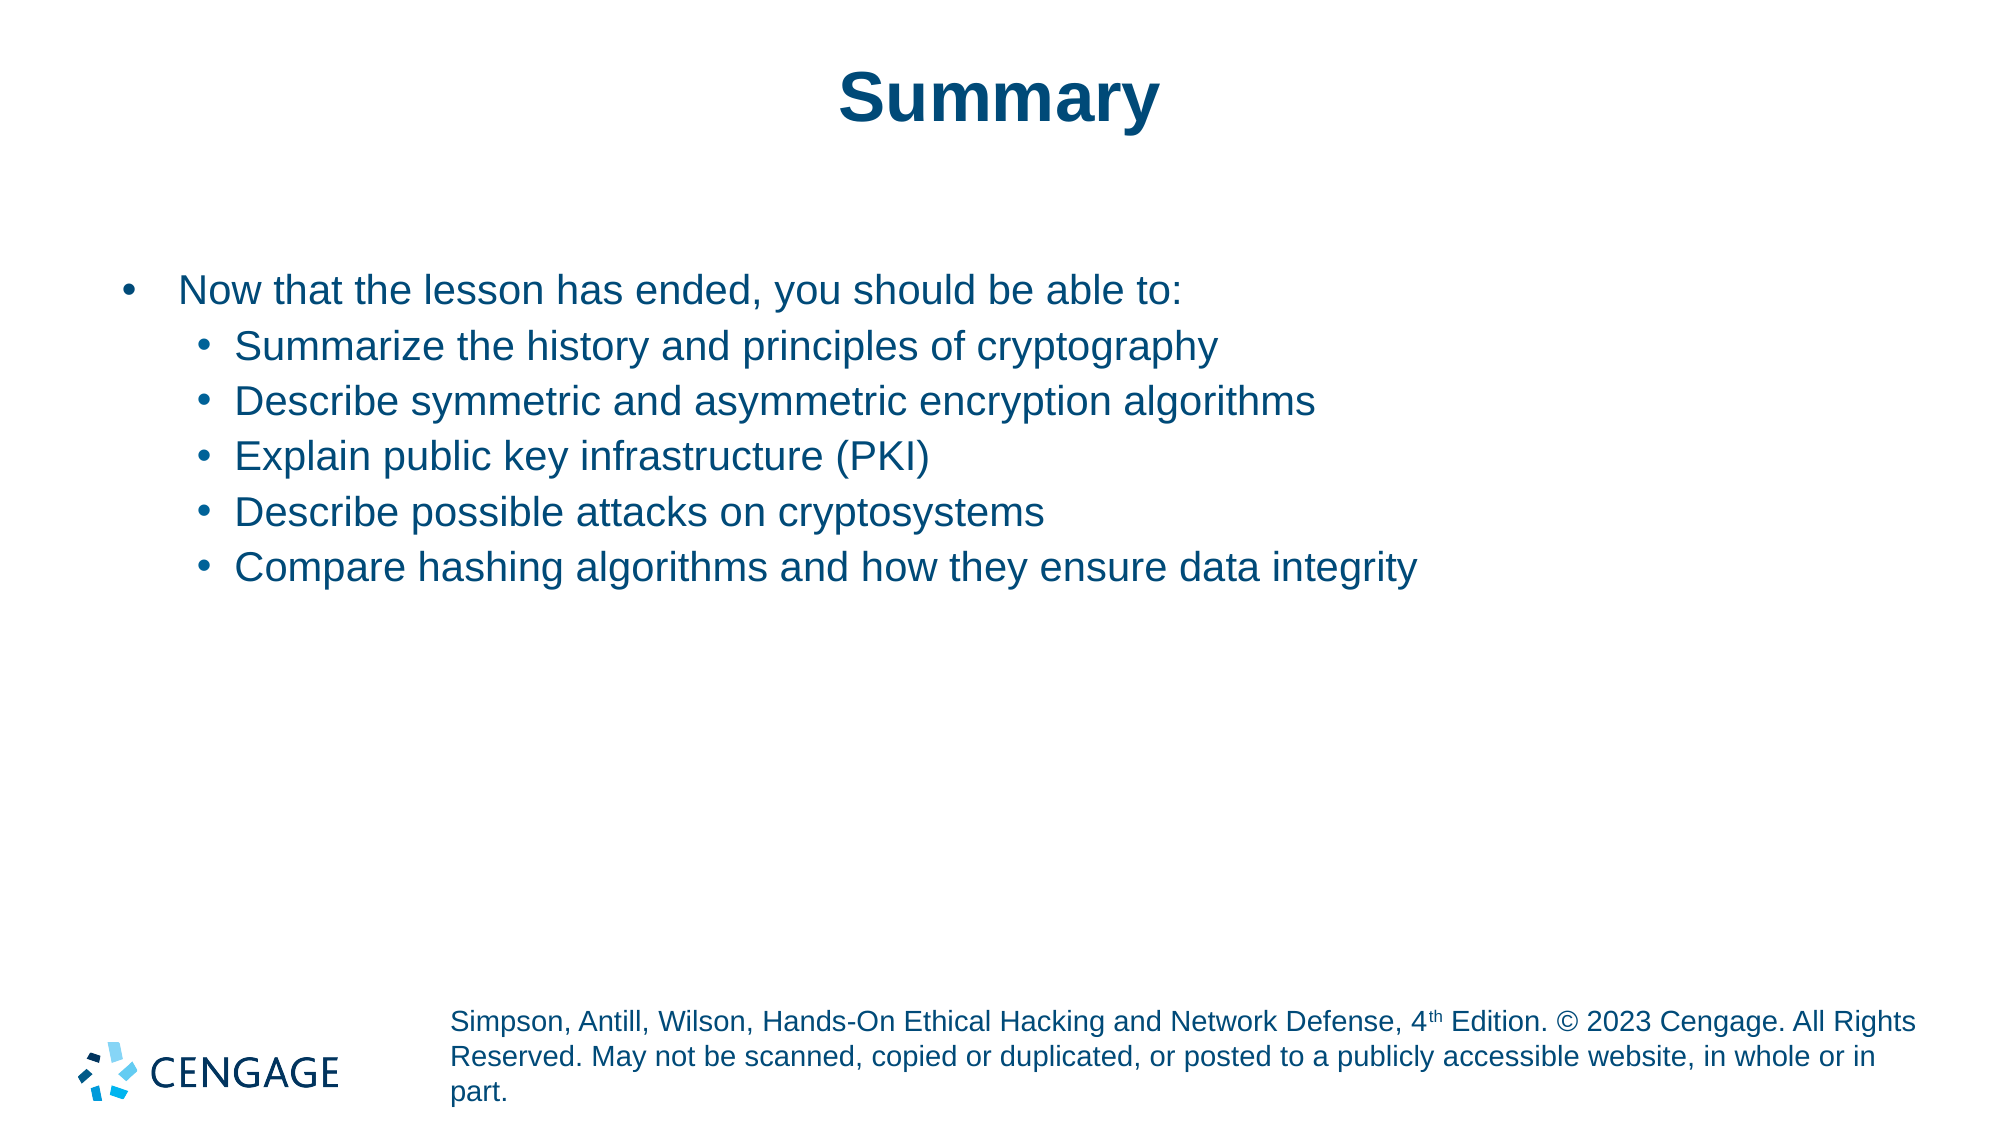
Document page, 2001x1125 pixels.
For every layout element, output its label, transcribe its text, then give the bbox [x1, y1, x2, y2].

picture [78, 1042, 338, 1101]
list Now that the lesson has ended, you should be able to: Summarize the history and principles of cryptography Describe symmetric and asymmetric encryption algorithms Explain public key infrastructure (PKI) Describe possible attacks on cryptosystems Compare hashing algorithms and how they ensure data integrity [121, 268, 1880, 990]
title Summary [137, 59, 1863, 171]
